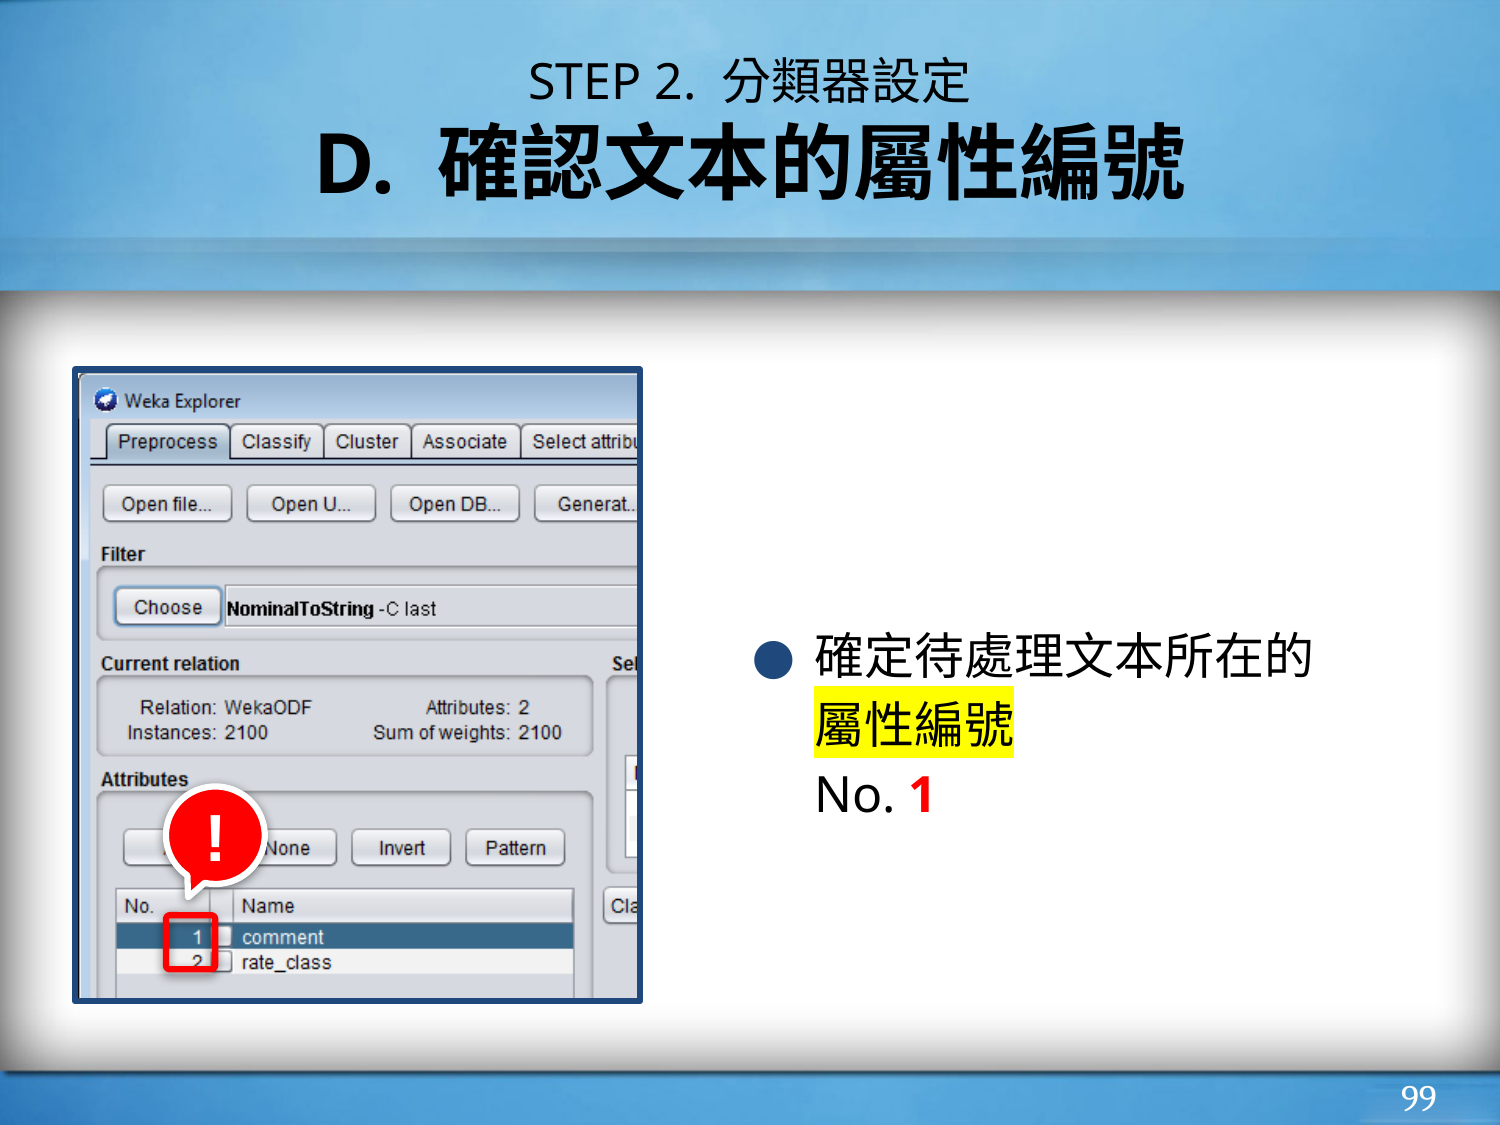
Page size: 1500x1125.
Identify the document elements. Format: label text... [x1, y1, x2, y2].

list 確定待處理文本所在的 屬性編號 No. 1 [724, 372, 1422, 1066]
slide_number ‹#› [1350, 1074, 1488, 1118]
picture [0, 0, 1500, 1125]
title STEP 2. 分類器設定 D. 確認文本的屬性編號 [78, 27, 1422, 232]
